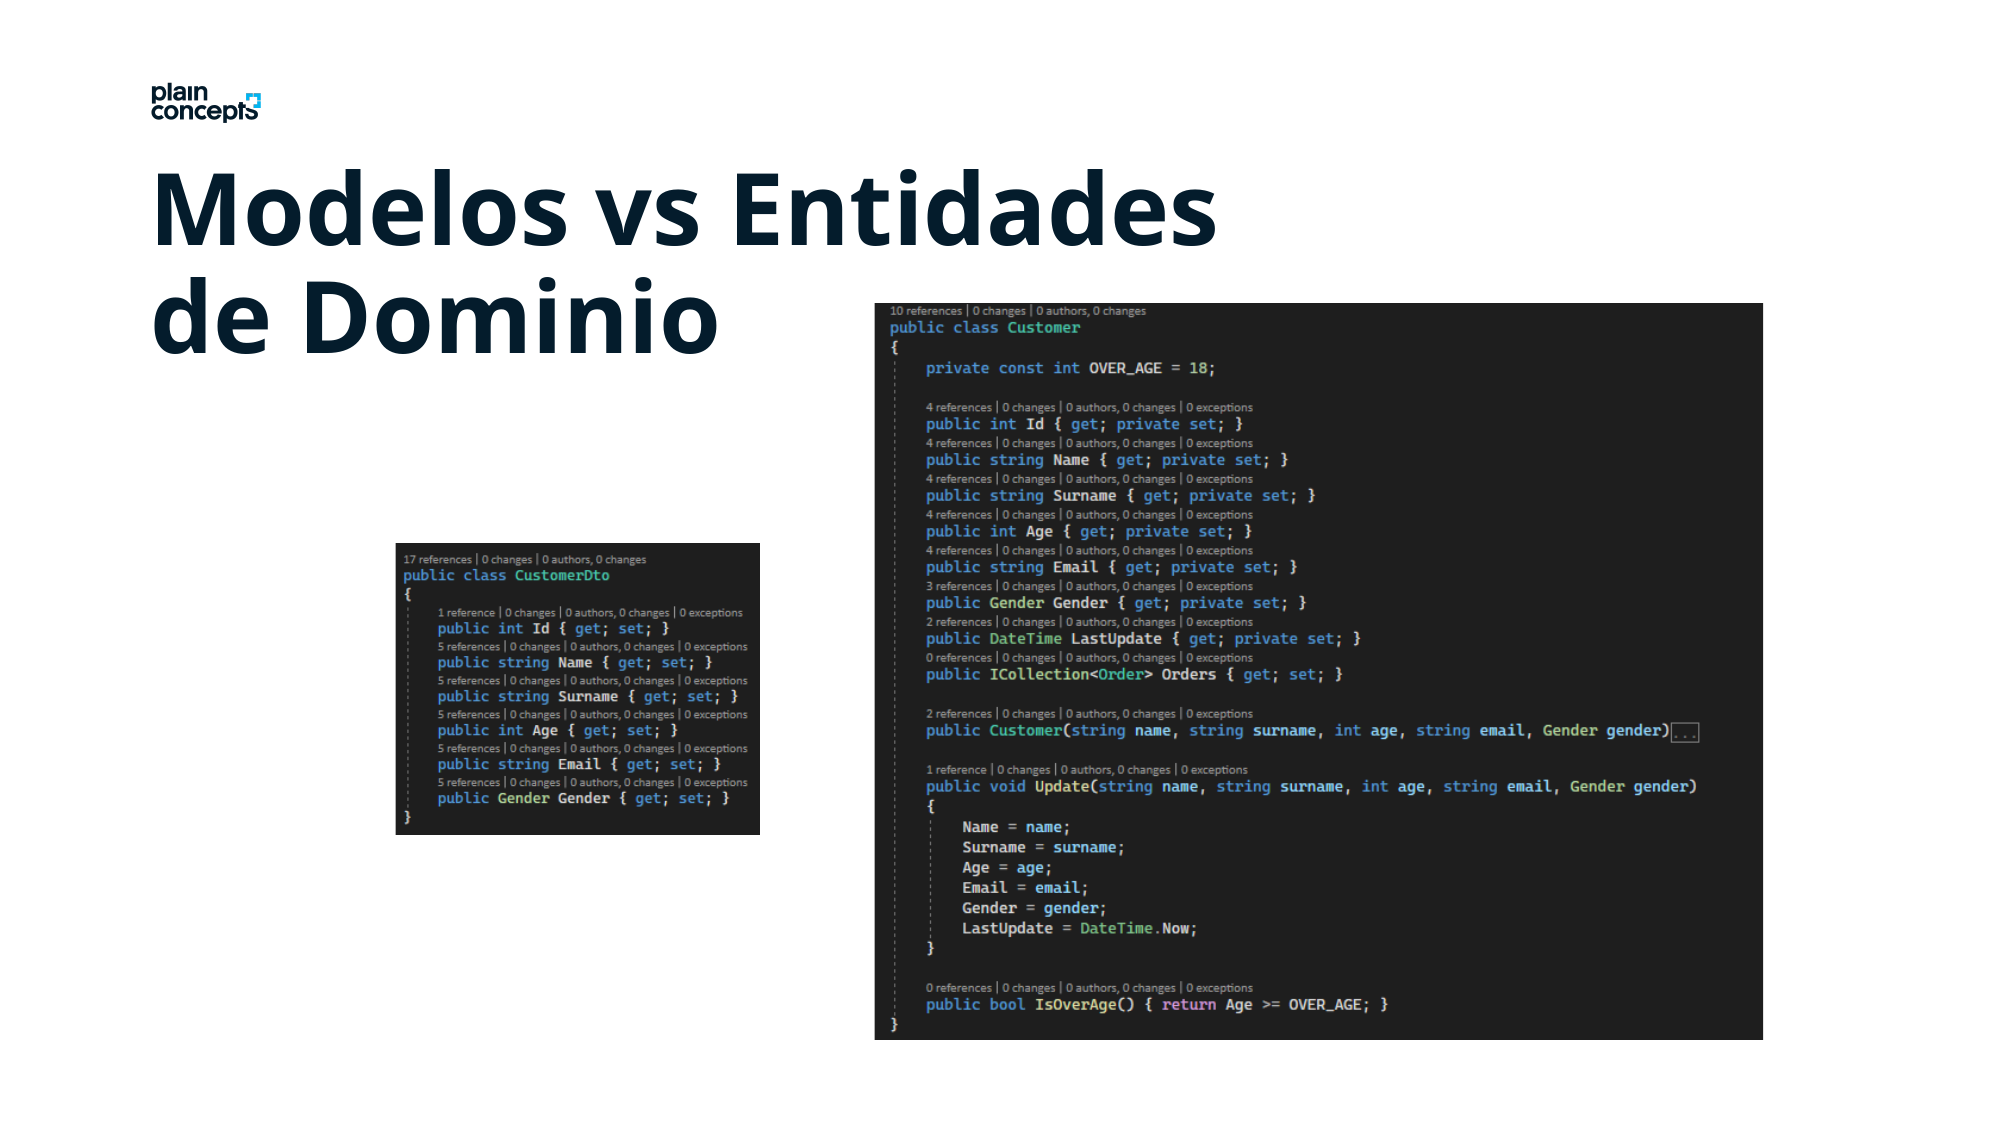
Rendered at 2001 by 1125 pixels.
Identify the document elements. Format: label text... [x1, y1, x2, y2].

picture [874, 303, 1764, 1040]
picture [124, 58, 288, 147]
picture [395, 543, 760, 835]
list Modelos vs Entidades de Dominio [149, 159, 1282, 368]
